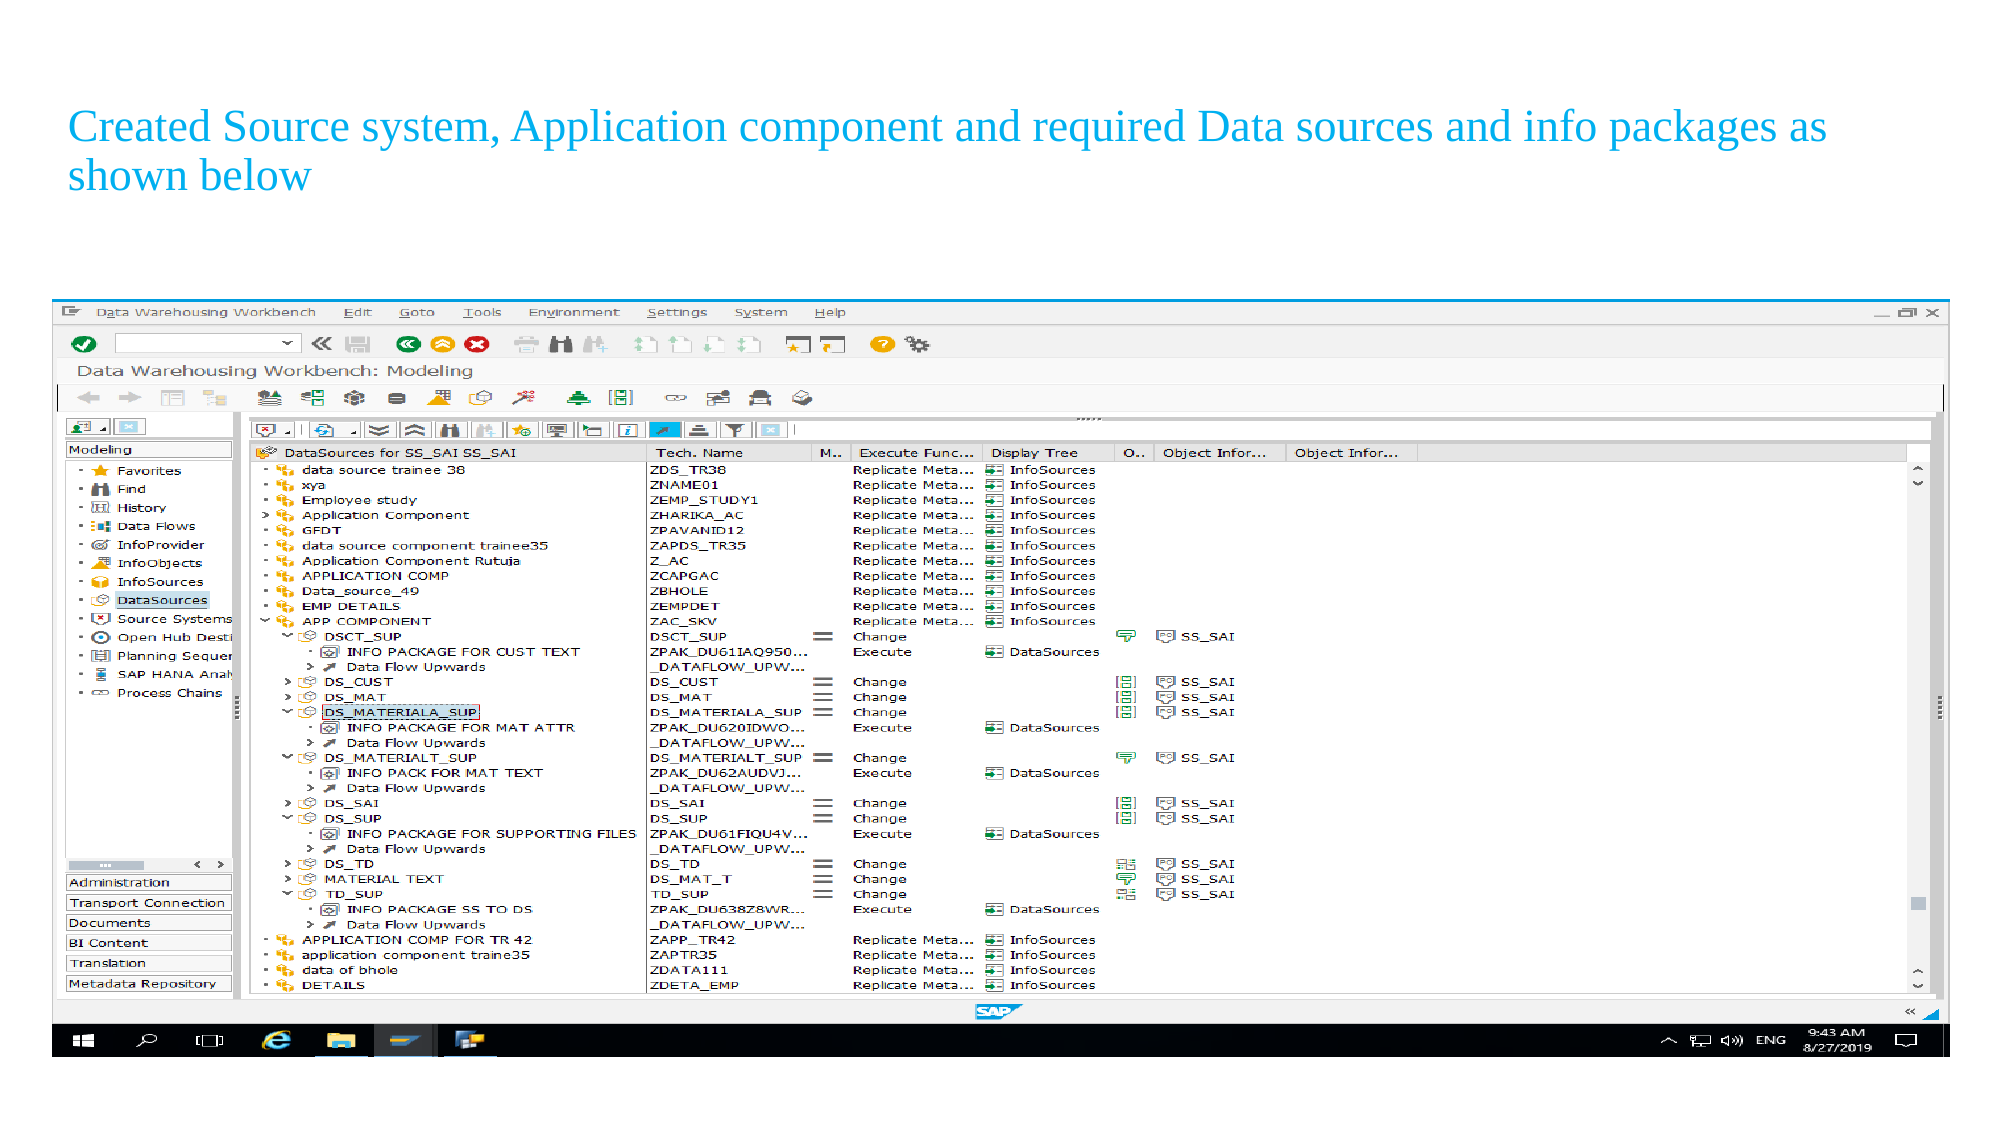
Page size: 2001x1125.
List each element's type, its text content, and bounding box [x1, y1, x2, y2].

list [52, 299, 1950, 1057]
title Created Source system, Application component and required Data sources and info packages as shown below [52, 93, 1950, 209]
